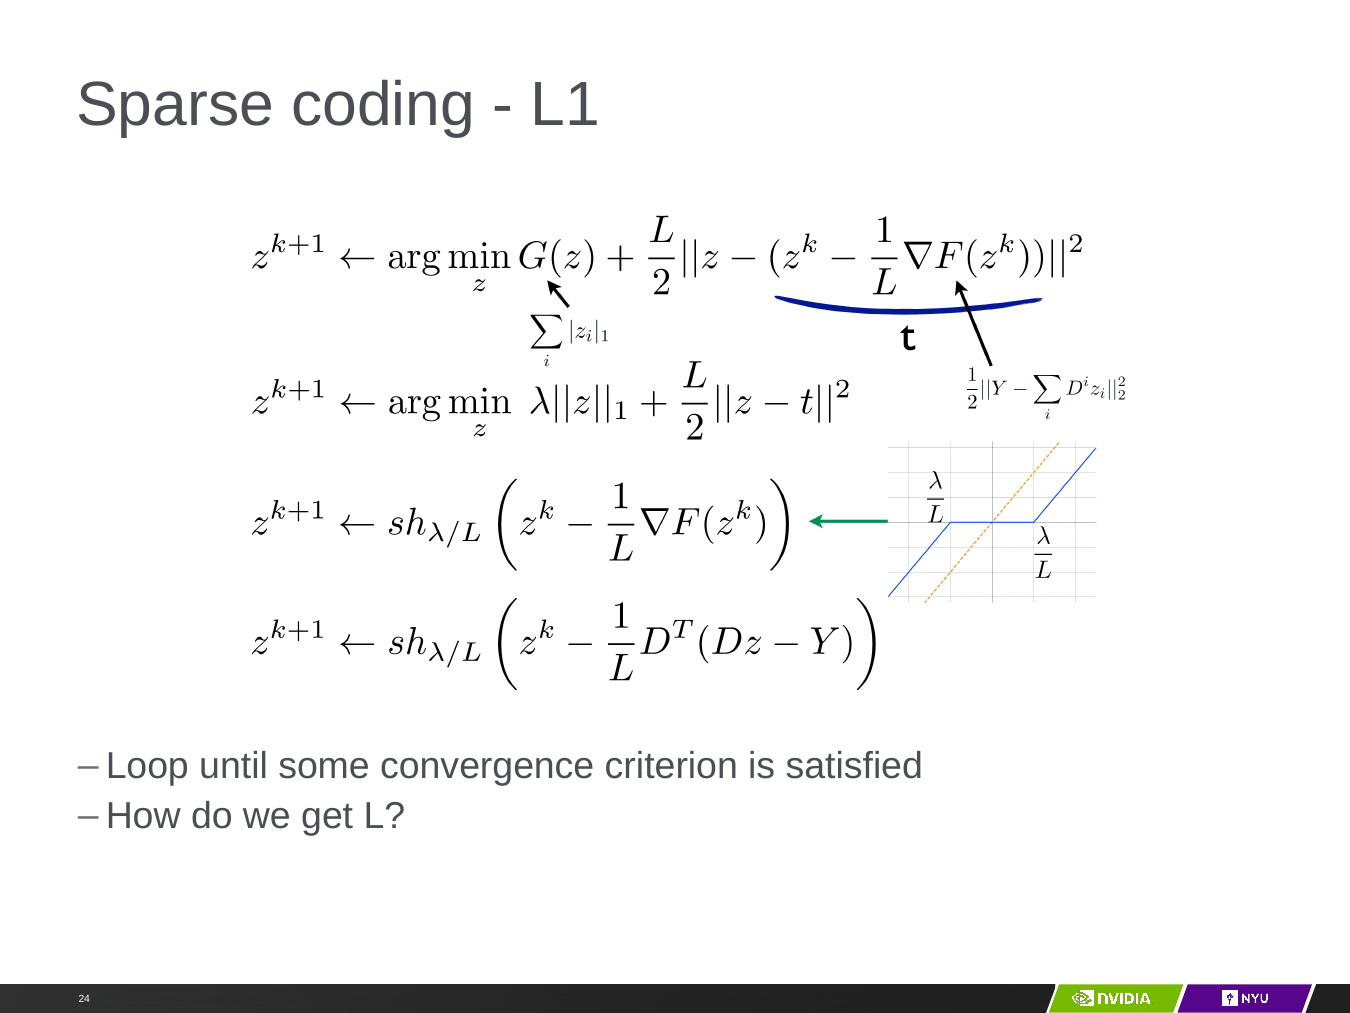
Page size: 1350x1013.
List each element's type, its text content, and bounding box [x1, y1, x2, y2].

list Loop until some convergence criterion is satisfied How do we get L? [62, 731, 1287, 952]
picture [224, 206, 1138, 699]
title Sparse coding - L1 [61, 56, 1289, 142]
